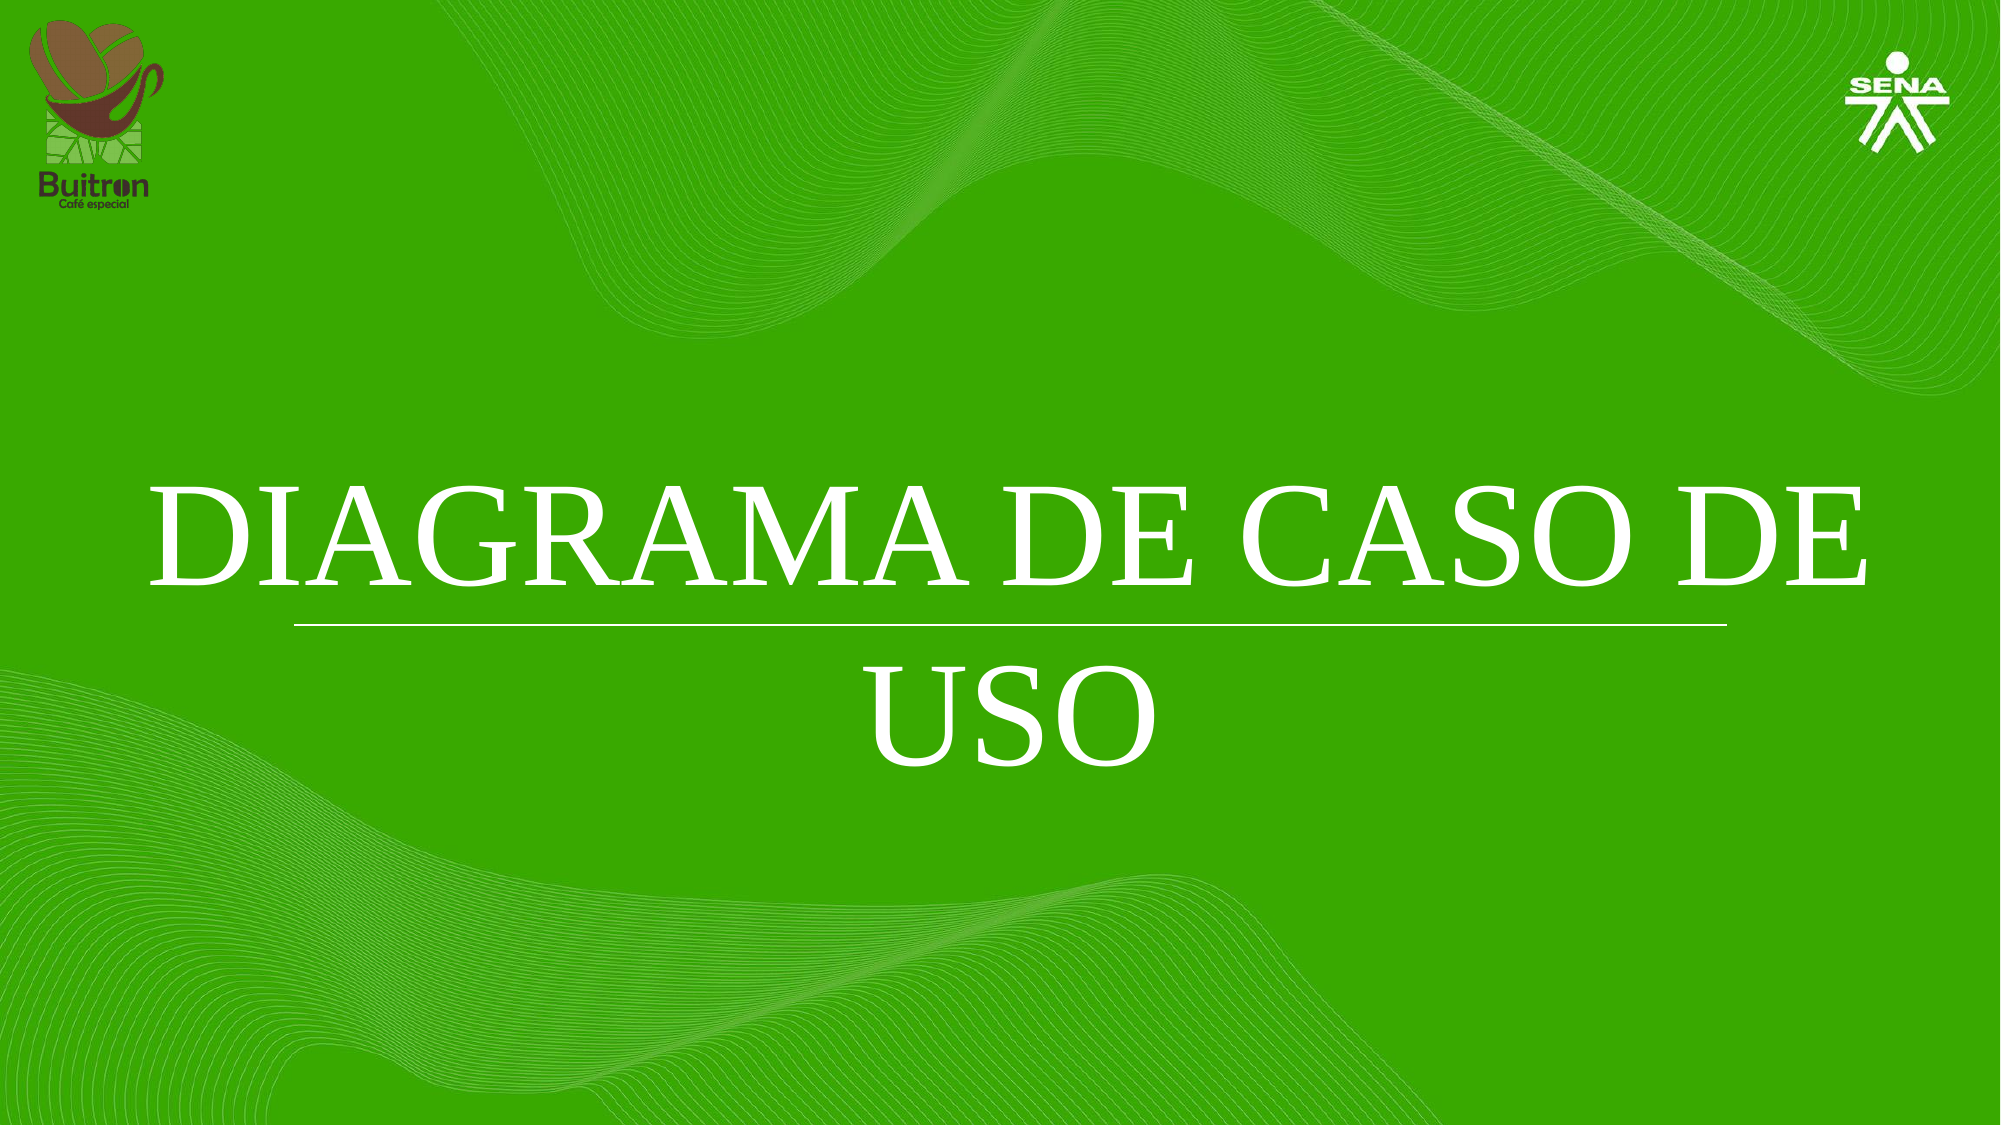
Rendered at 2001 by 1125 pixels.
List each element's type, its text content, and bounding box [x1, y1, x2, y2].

text_box DIAGRAMA DE CASO DE USO [98, 428, 1923, 803]
picture [0, 0, 2001, 1125]
